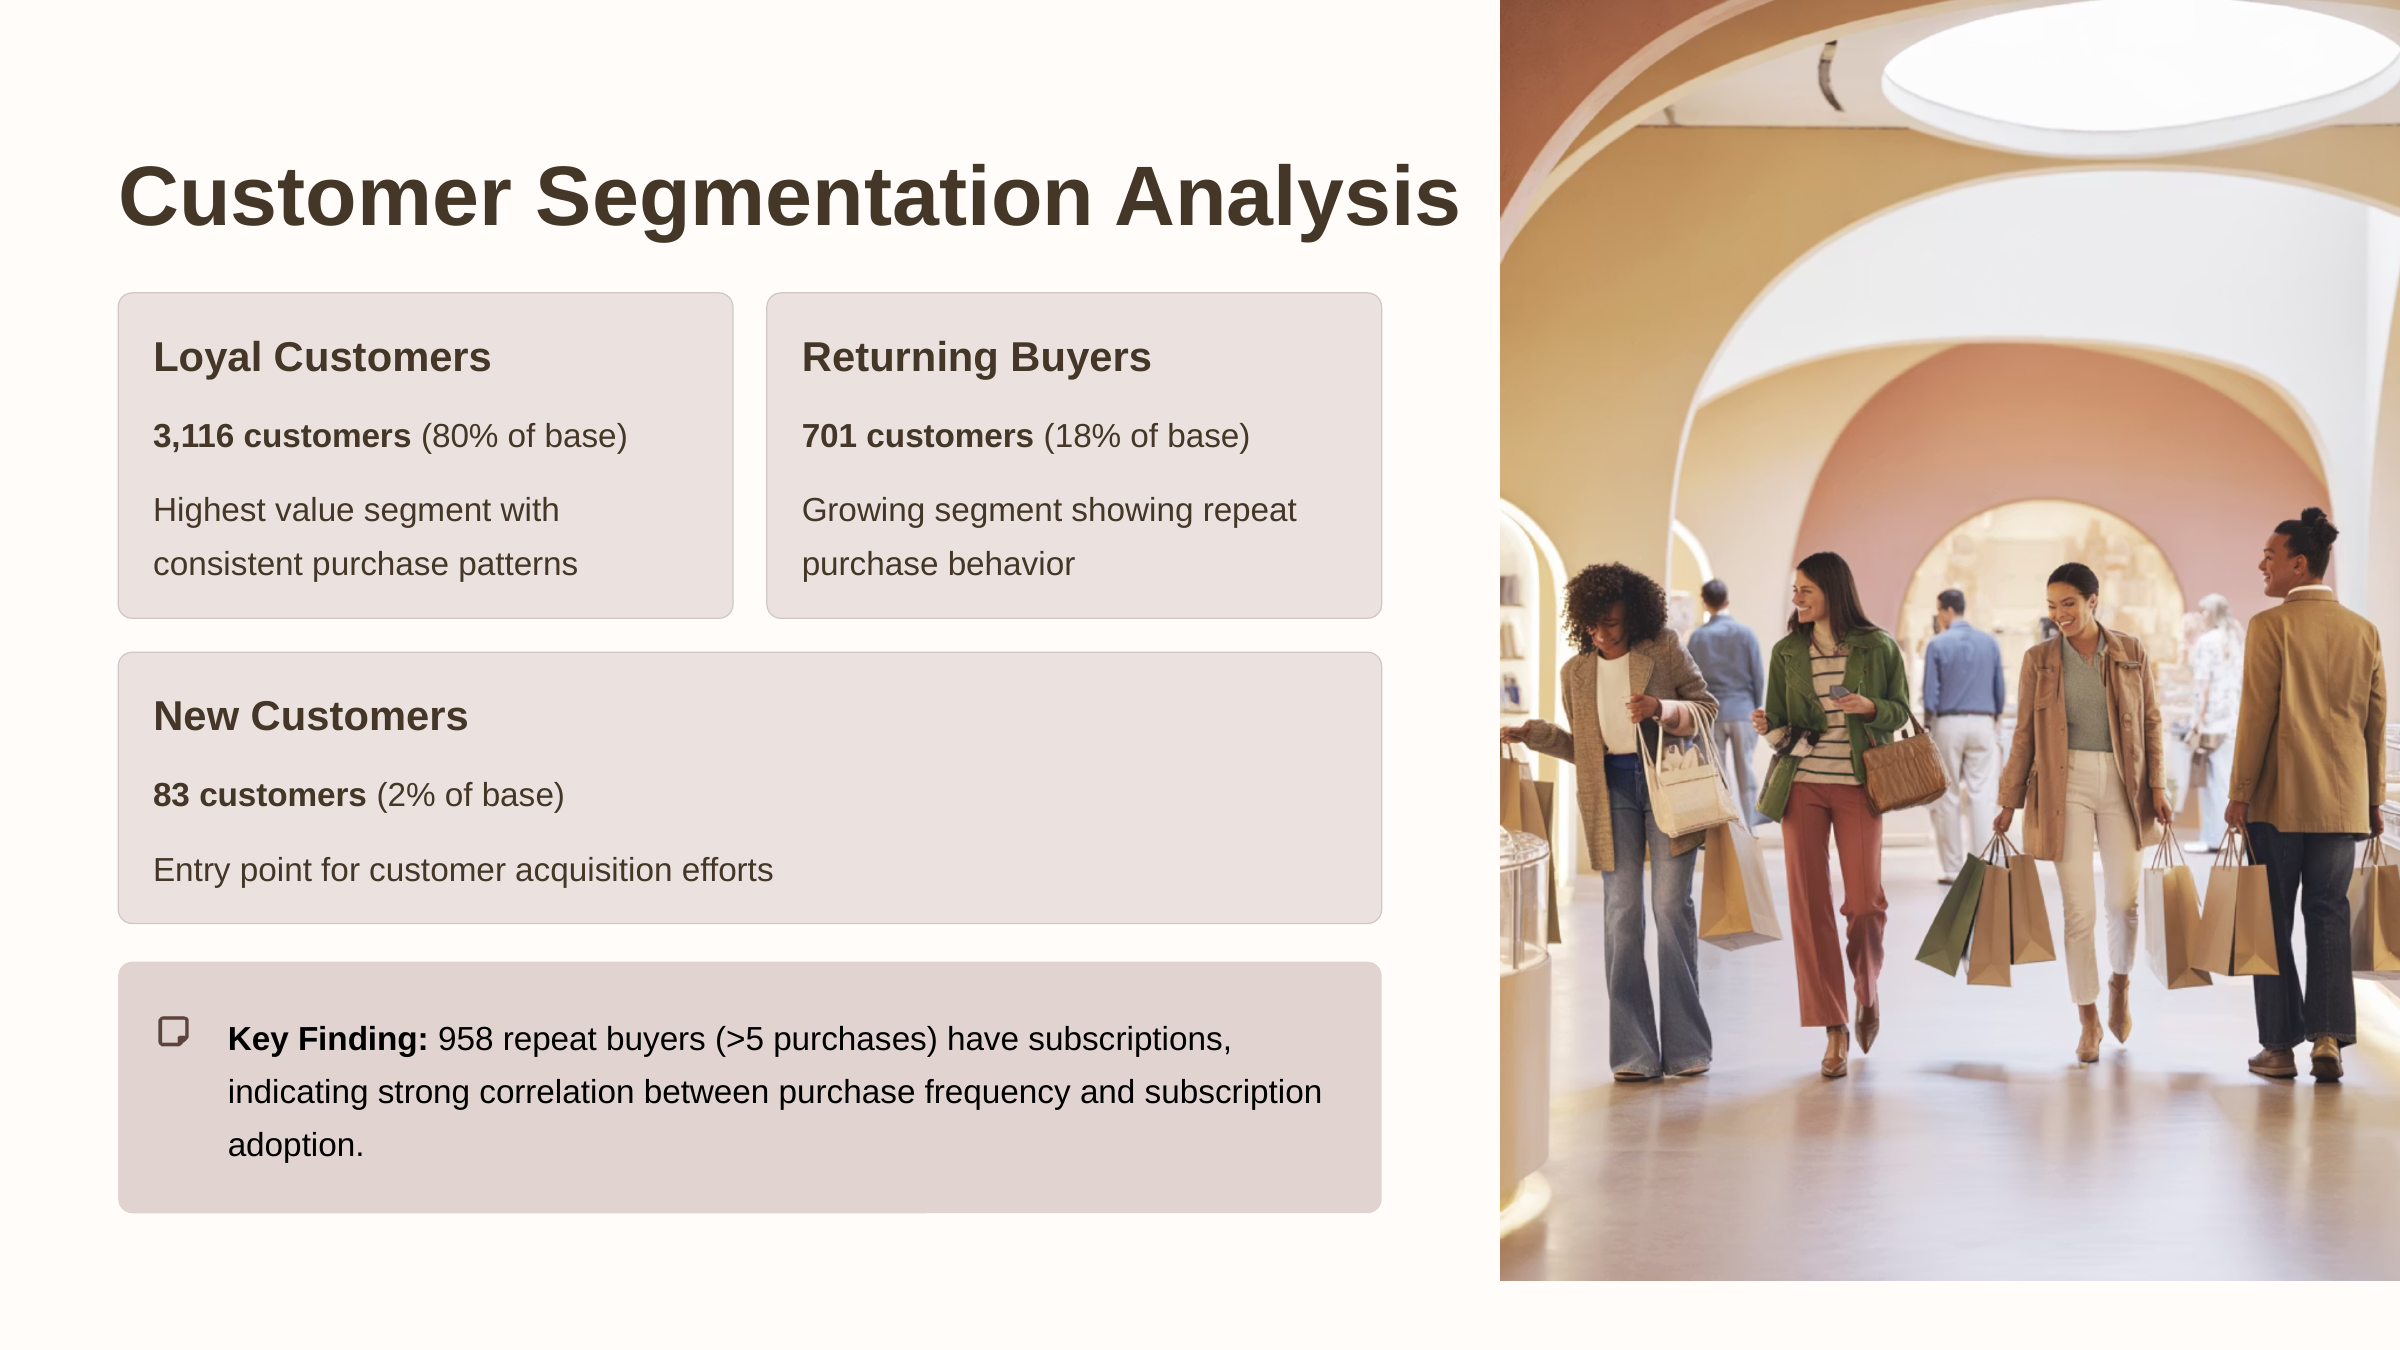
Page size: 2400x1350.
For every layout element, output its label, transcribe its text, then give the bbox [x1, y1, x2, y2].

text_box [118, 652, 1382, 924]
text_box 701 customers (18% of base) [801, 400, 1347, 455]
text_box Loyal Customers [153, 327, 576, 381]
text_box [118, 292, 734, 619]
text_box Key Finding: 958 repeat buyers (>5 purchases) have subscriptions, indicating strong correlation between purchase frequency and subscription adoption. [228, 1003, 1348, 1166]
text_box 3,116 customers (80% of base) [153, 400, 698, 455]
picture [1499, 0, 2400, 1350]
text_box Returning Buyers [801, 327, 1225, 381]
text_box [766, 292, 1382, 619]
picture [151, 1014, 195, 1048]
text_box Growing segment showing repeat purchase behavior [801, 475, 1347, 584]
text_box New Customers [153, 687, 576, 740]
text_box 83 customers (2% of base) [153, 760, 1347, 815]
text_box Entry point for customer acquisition efforts [153, 834, 1347, 889]
text_box Highest value segment with consistent purchase patterns [153, 475, 698, 584]
text_box Customer Segmentation Analysis [118, 136, 1302, 243]
text_box [118, 961, 1382, 1214]
